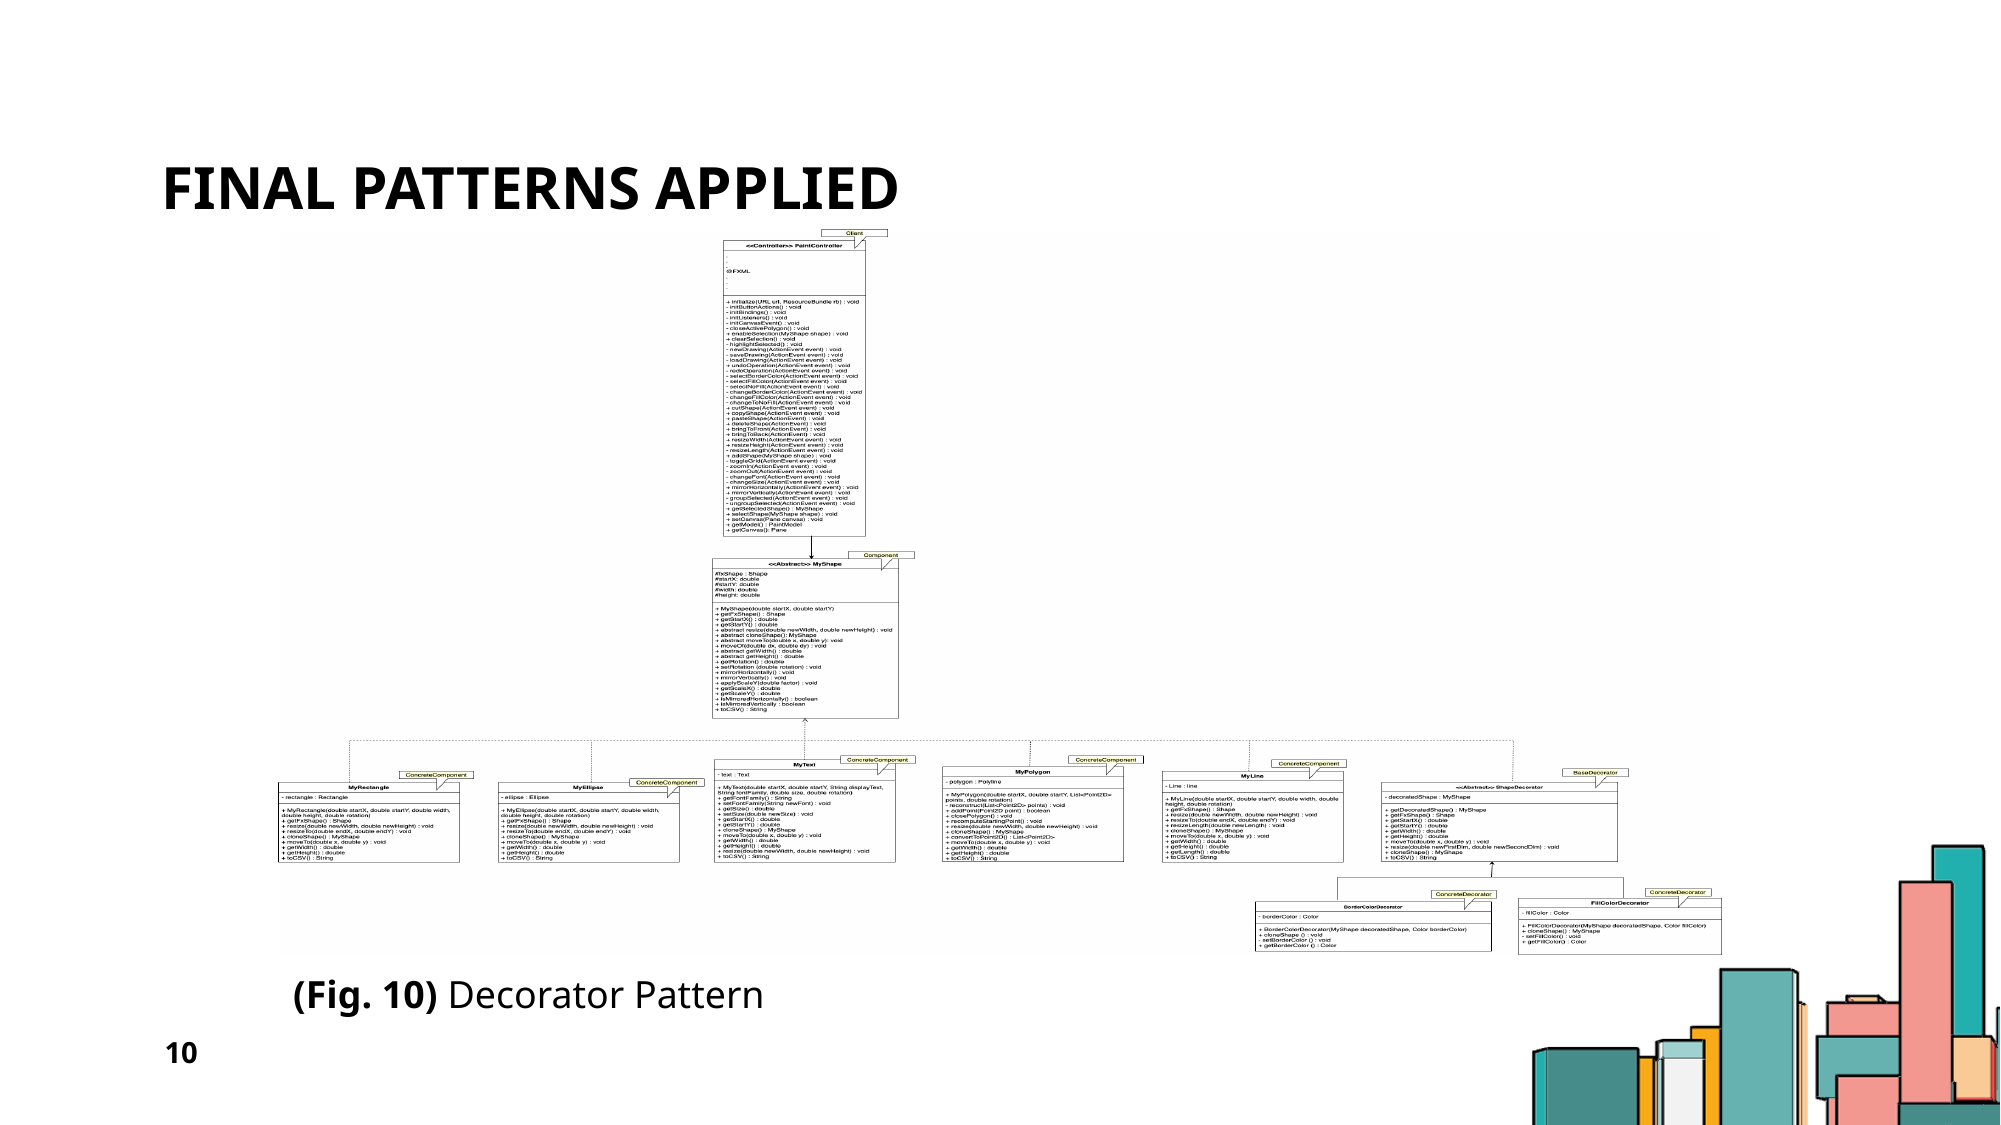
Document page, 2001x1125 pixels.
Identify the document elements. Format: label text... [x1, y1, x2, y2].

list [278, 229, 1722, 956]
picture [1471, 834, 2000, 1125]
text_box (Fig. 10) Decorator Pattern [278, 964, 1163, 1024]
slide_number 10 [149, 1024, 588, 1085]
title FINAL PATTERNS APPLIED [146, 11, 1854, 230]
